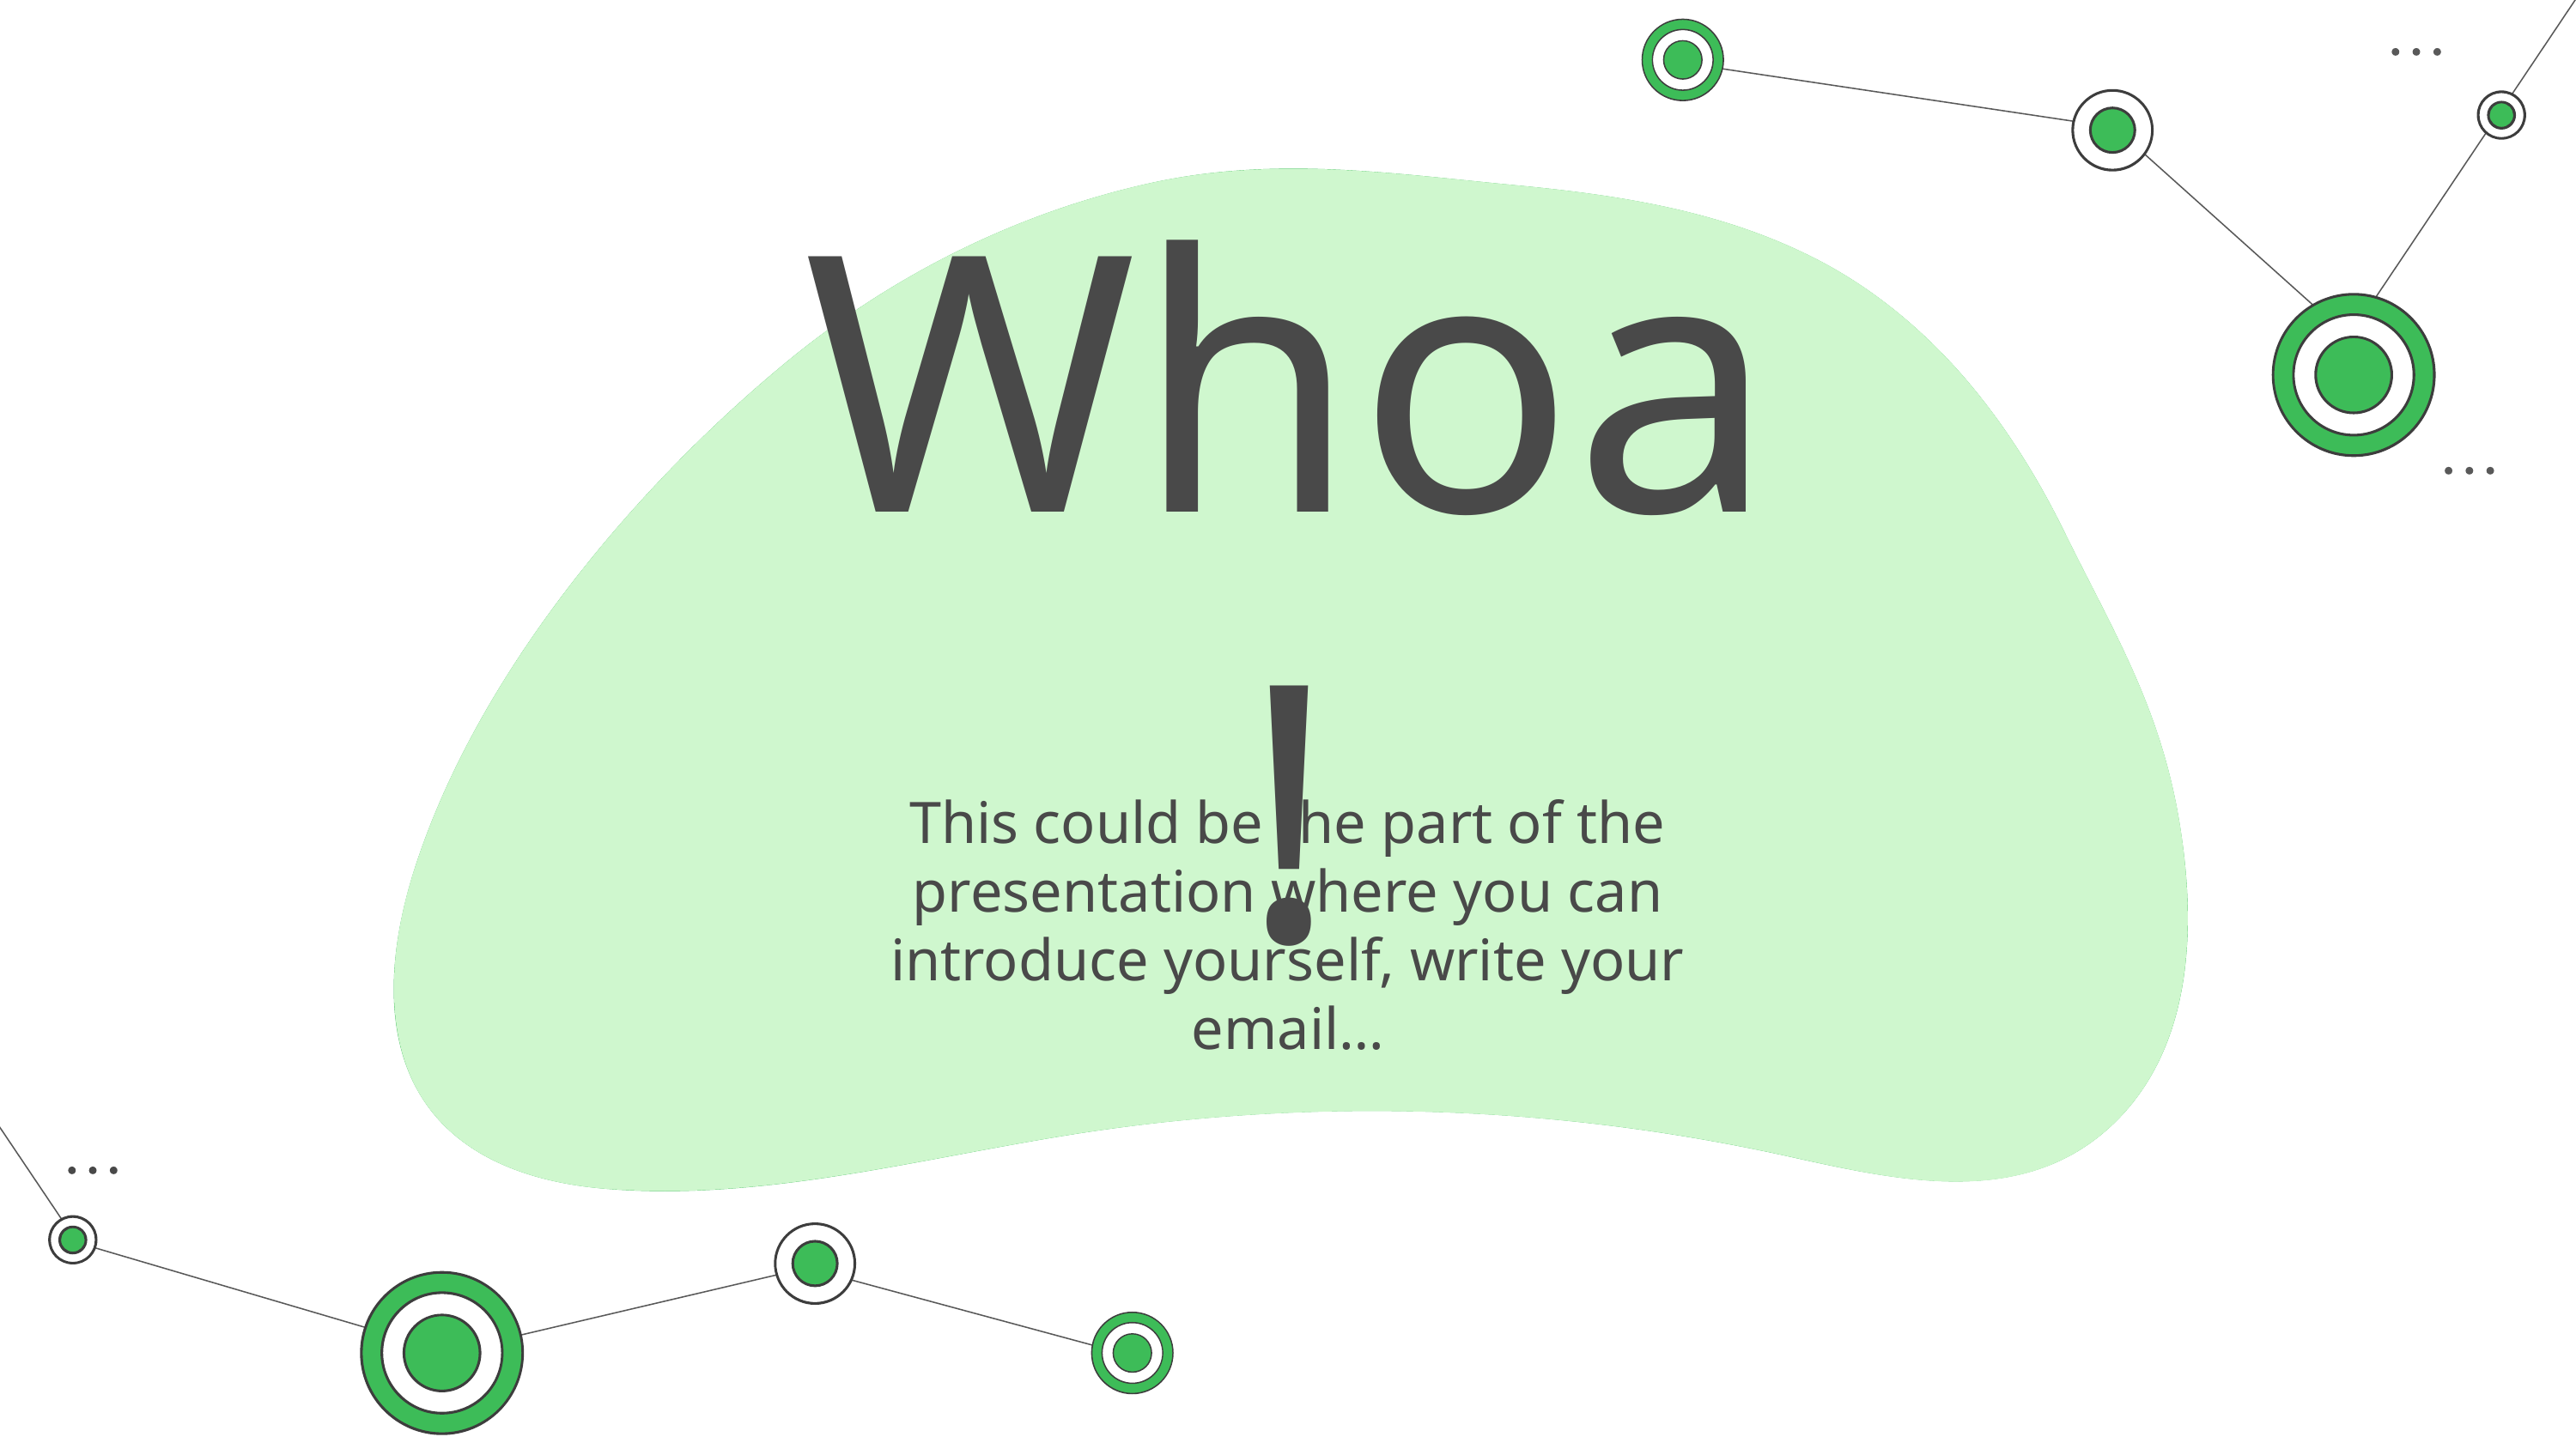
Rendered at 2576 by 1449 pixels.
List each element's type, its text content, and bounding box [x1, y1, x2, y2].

title Whoa! [739, 315, 1839, 852]
subtitle This could be the part of the presentation where you can introduce yourself, write your email… [826, 760, 1750, 1005]
